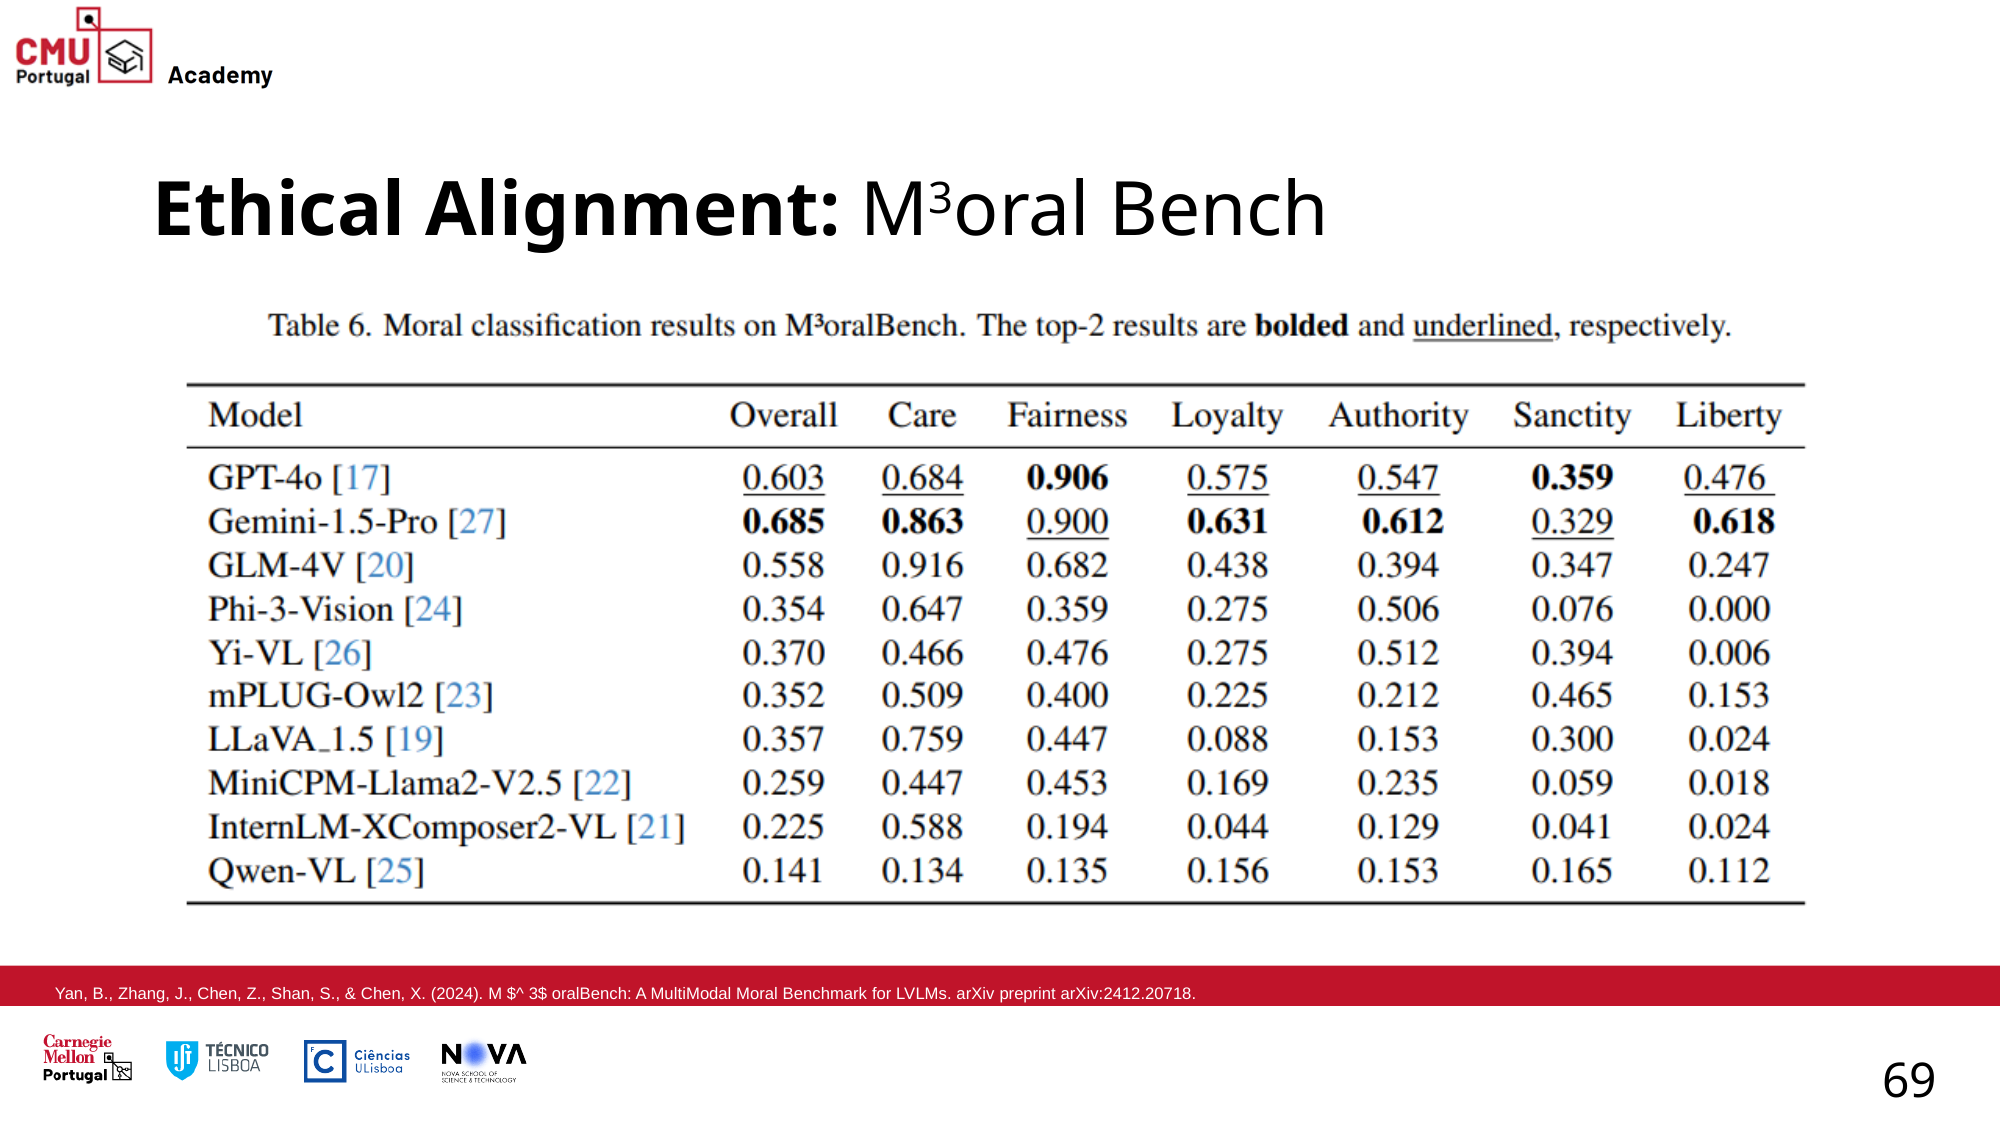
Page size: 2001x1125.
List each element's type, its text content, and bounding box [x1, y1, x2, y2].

slide_number 69 [1830, 1042, 1953, 1103]
text_box Yan, B., Zhang, J., Chen, Z., Shan, S., & Chen, X. (2024). M $^ 3$ oralBench: A MultiModal Moral Benchmark for LVLMs. arXiv preprint arXiv:2412.20718. [39, 965, 1717, 1091]
picture [137, 289, 1863, 928]
picture [0, 1011, 583, 1110]
title Ethical Alignment: M3oral Bench [137, 145, 1863, 278]
picture [5, 3, 275, 92]
